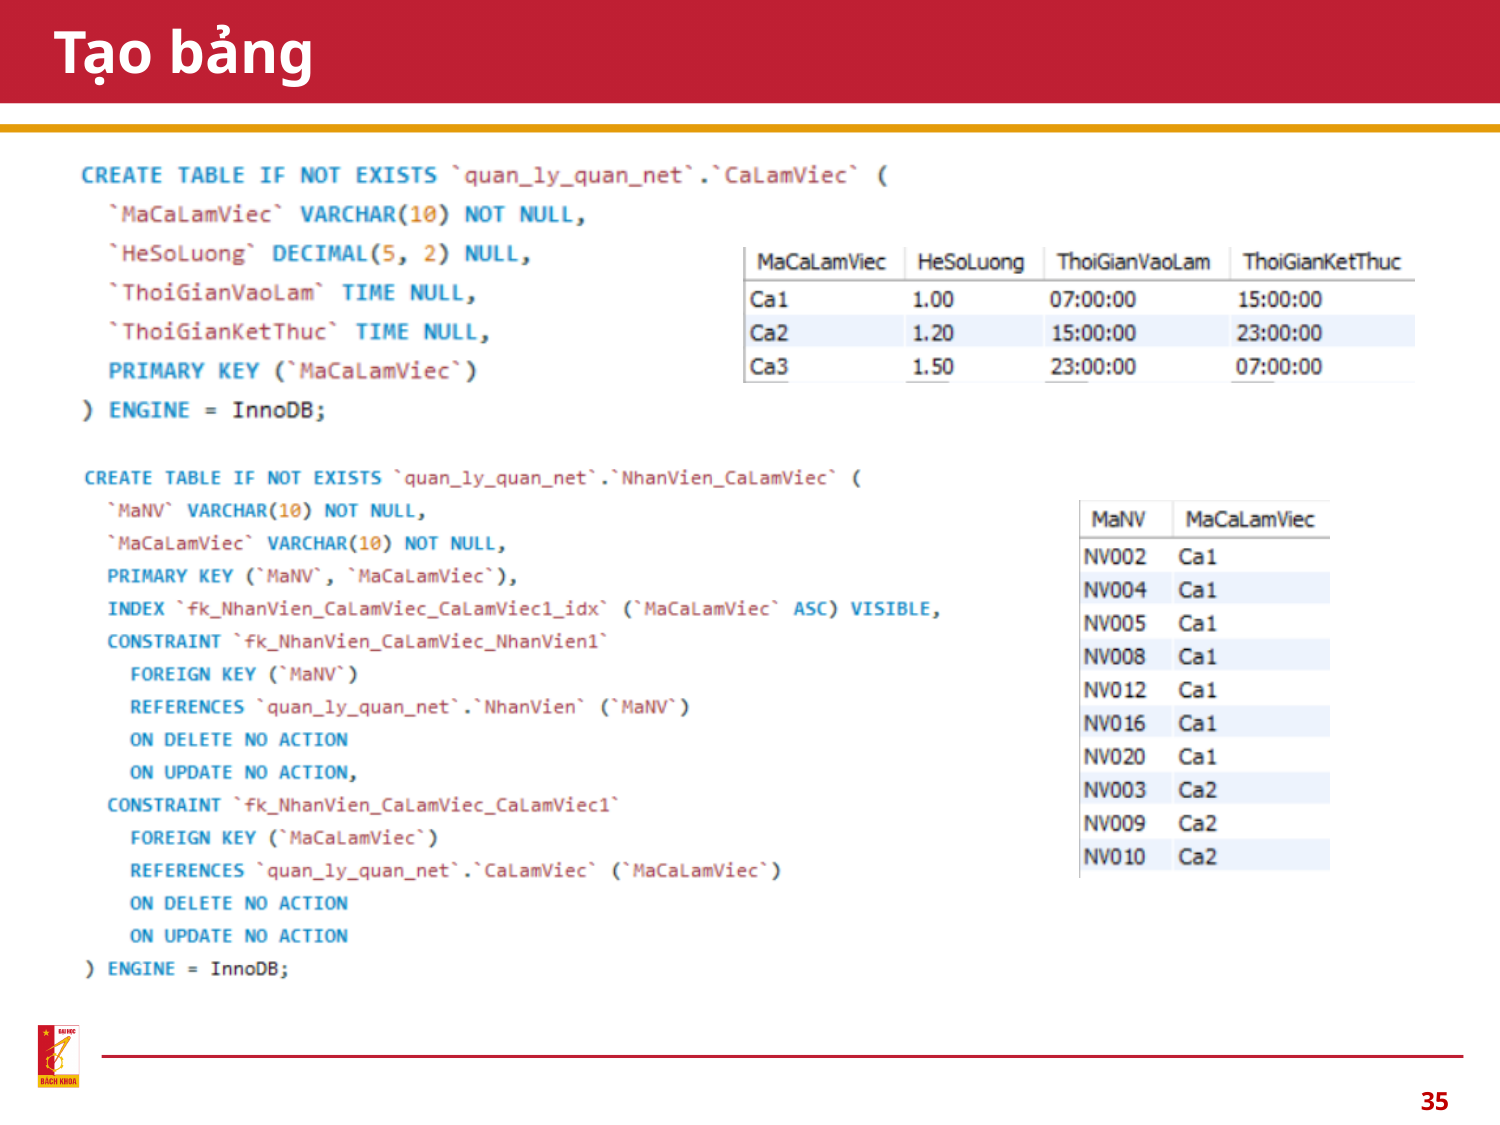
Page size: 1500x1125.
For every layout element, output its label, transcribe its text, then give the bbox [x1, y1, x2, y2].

slide_number 35 [1126, 1078, 1464, 1125]
title Tạo bảng [38, 15, 1462, 91]
picture [0, 0, 1500, 1125]
